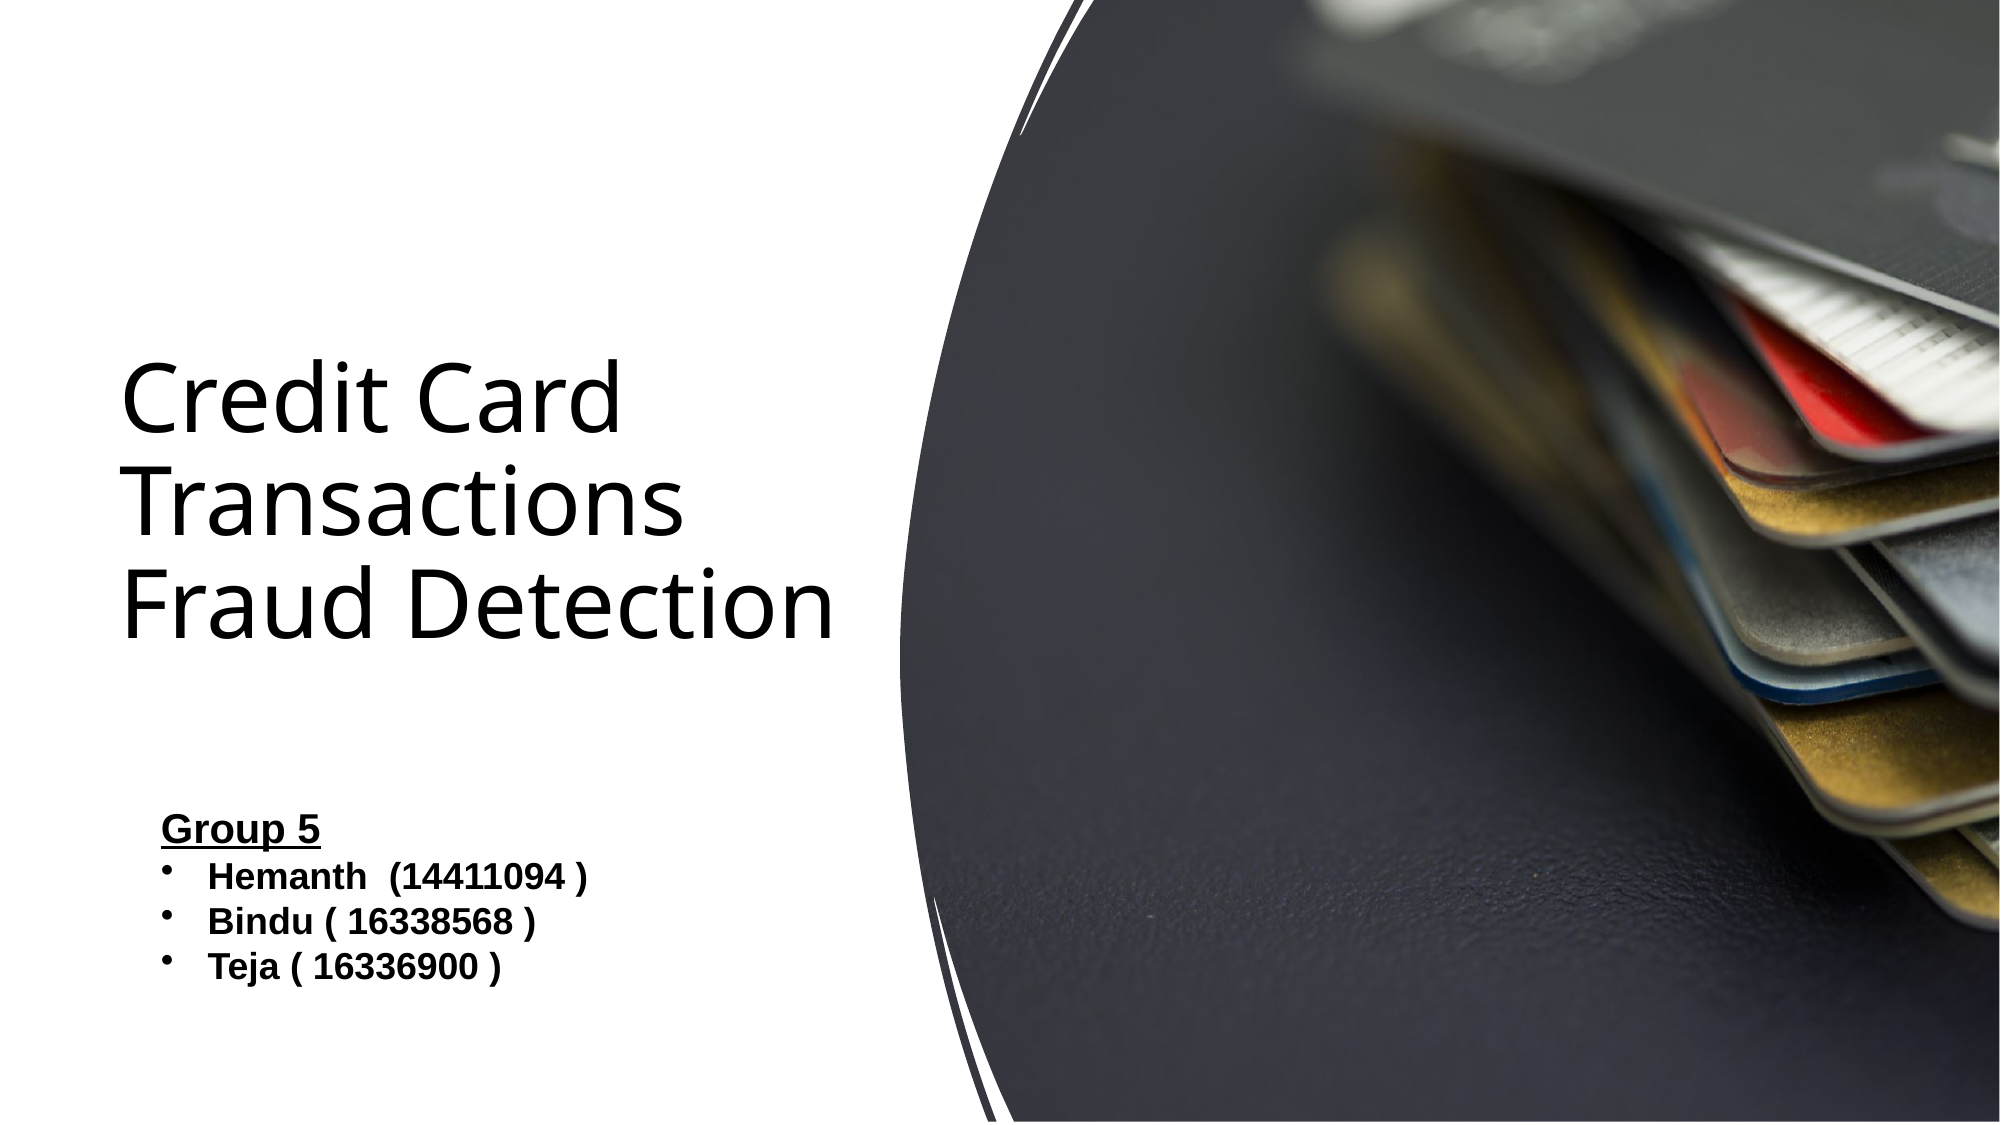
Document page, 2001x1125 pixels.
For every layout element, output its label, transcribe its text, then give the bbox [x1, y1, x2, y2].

picture [899, 0, 2000, 1122]
title Credit Card Transactions Fraud Detection [104, 318, 856, 668]
text_box Group 5 Hemanth (14411094 ) Bindu ( 16338568 ) Teja ( 16336900 ) [146, 794, 814, 995]
